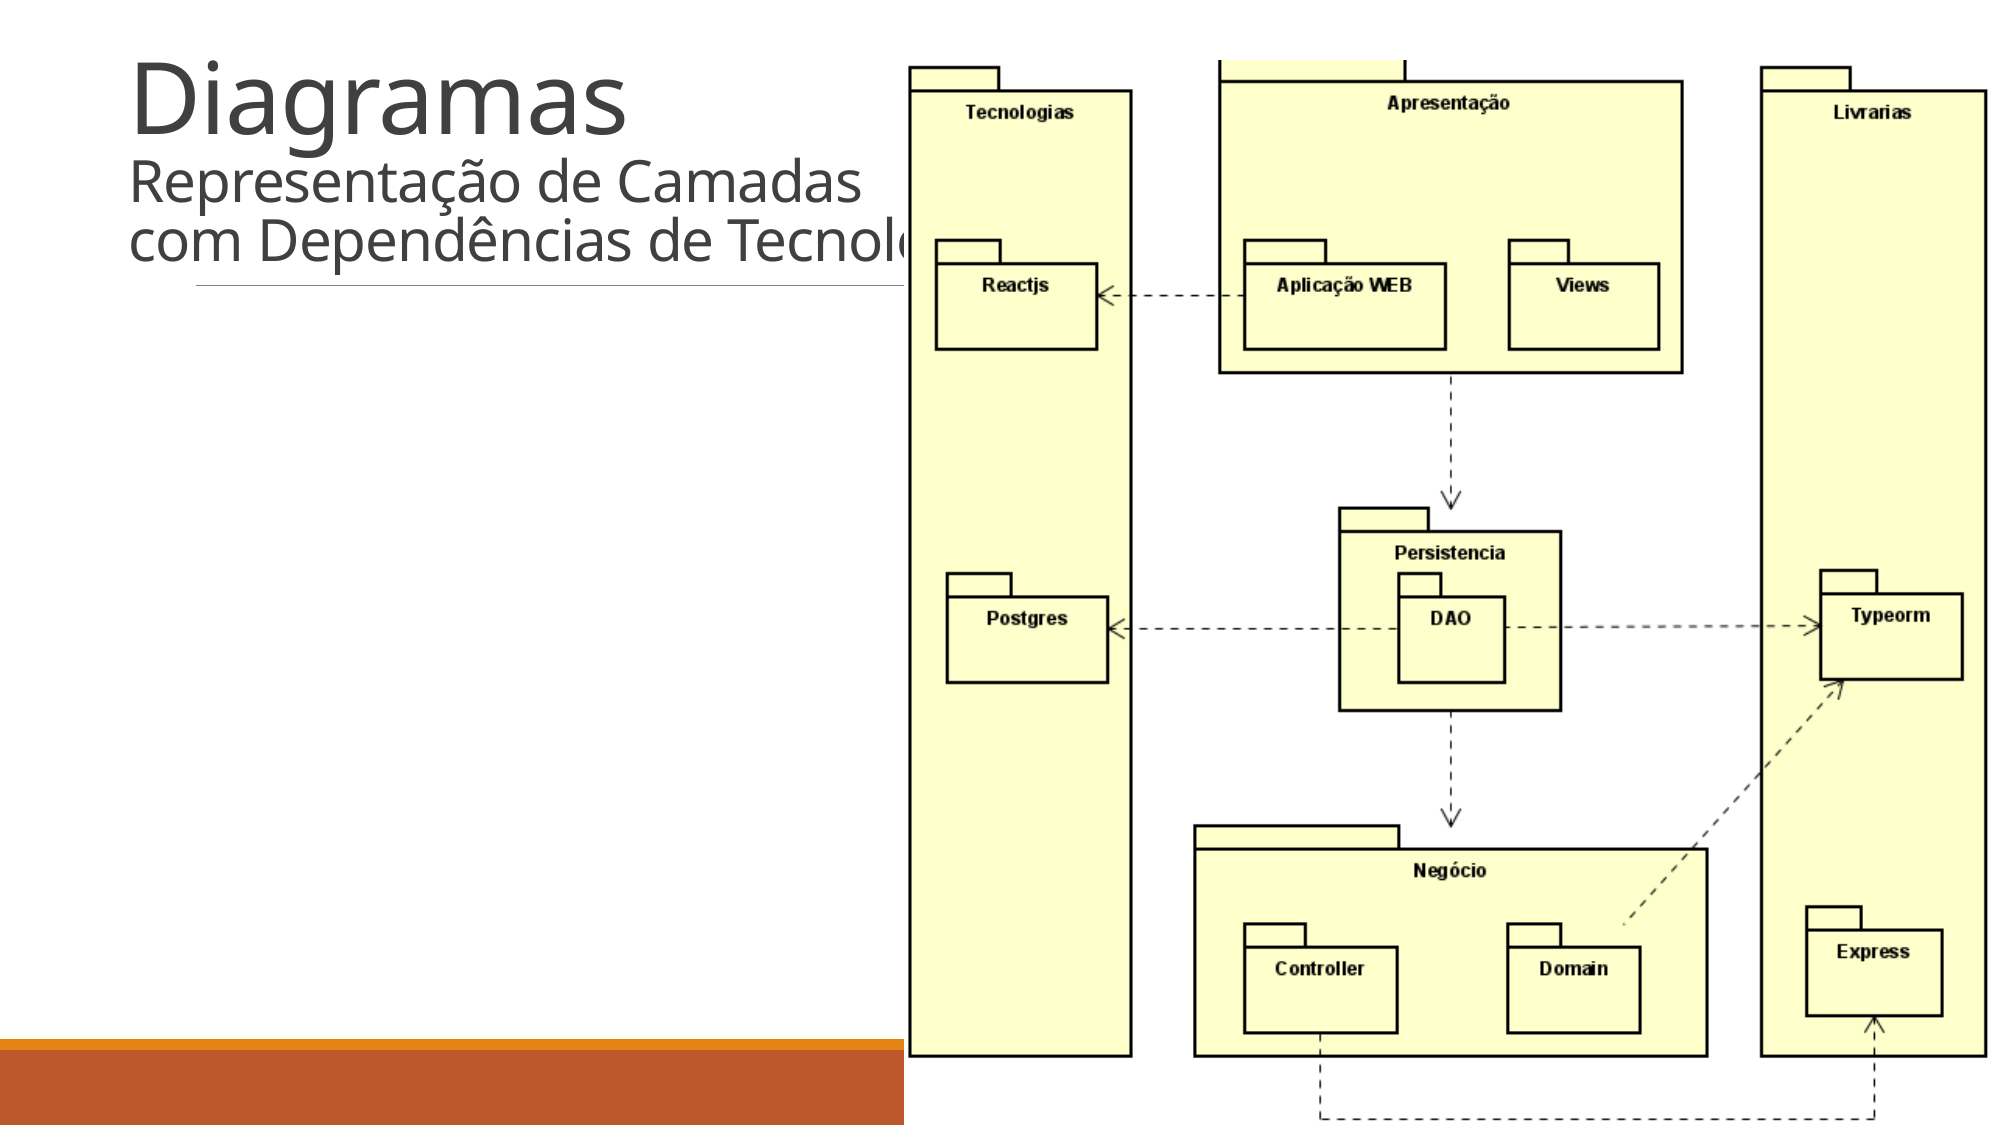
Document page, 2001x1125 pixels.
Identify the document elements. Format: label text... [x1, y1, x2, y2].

picture [903, 59, 2000, 1125]
title Diagramas Representação de Camadas com Dependências de Tecnologias [113, 43, 1764, 282]
